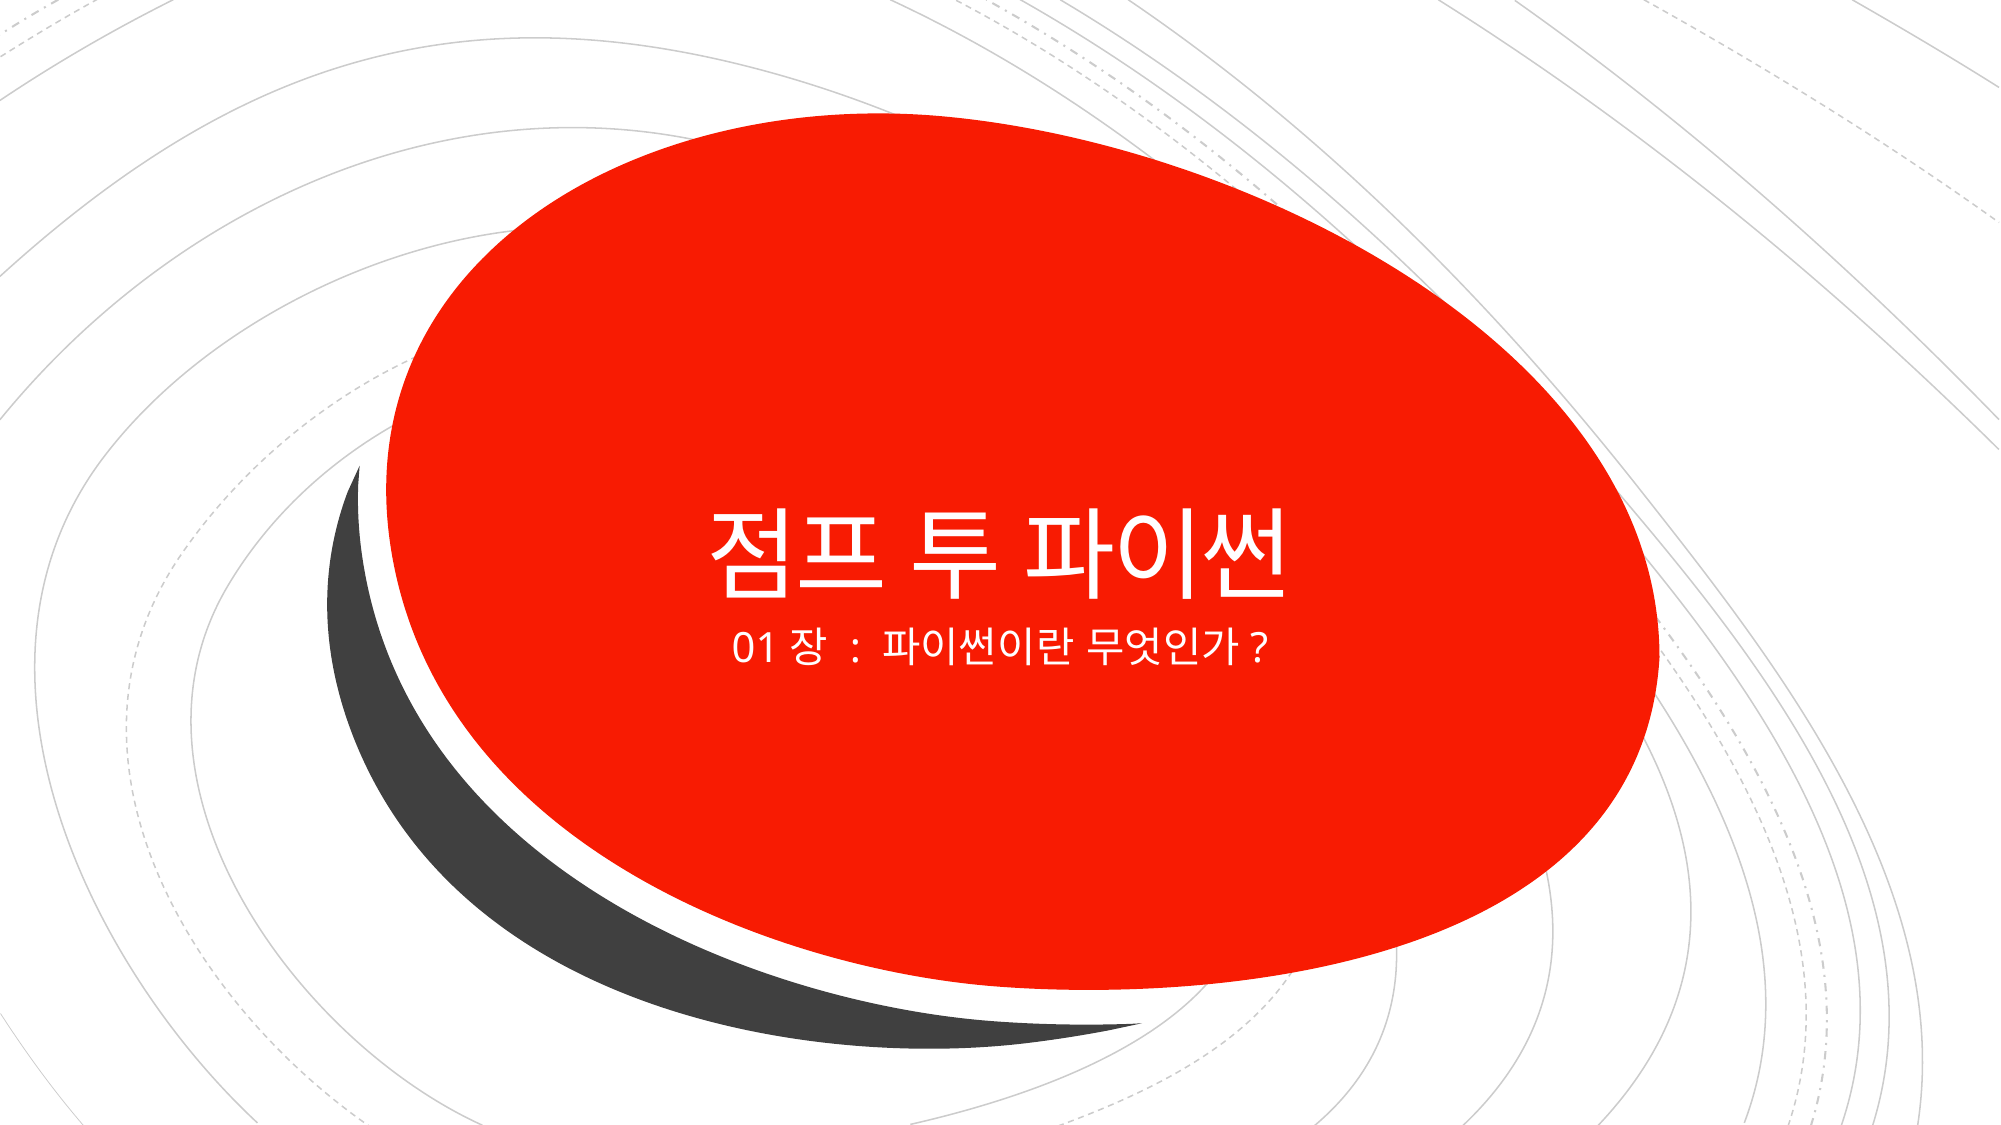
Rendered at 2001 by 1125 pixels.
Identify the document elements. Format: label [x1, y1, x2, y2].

text_box [0, 0, 2000, 1125]
